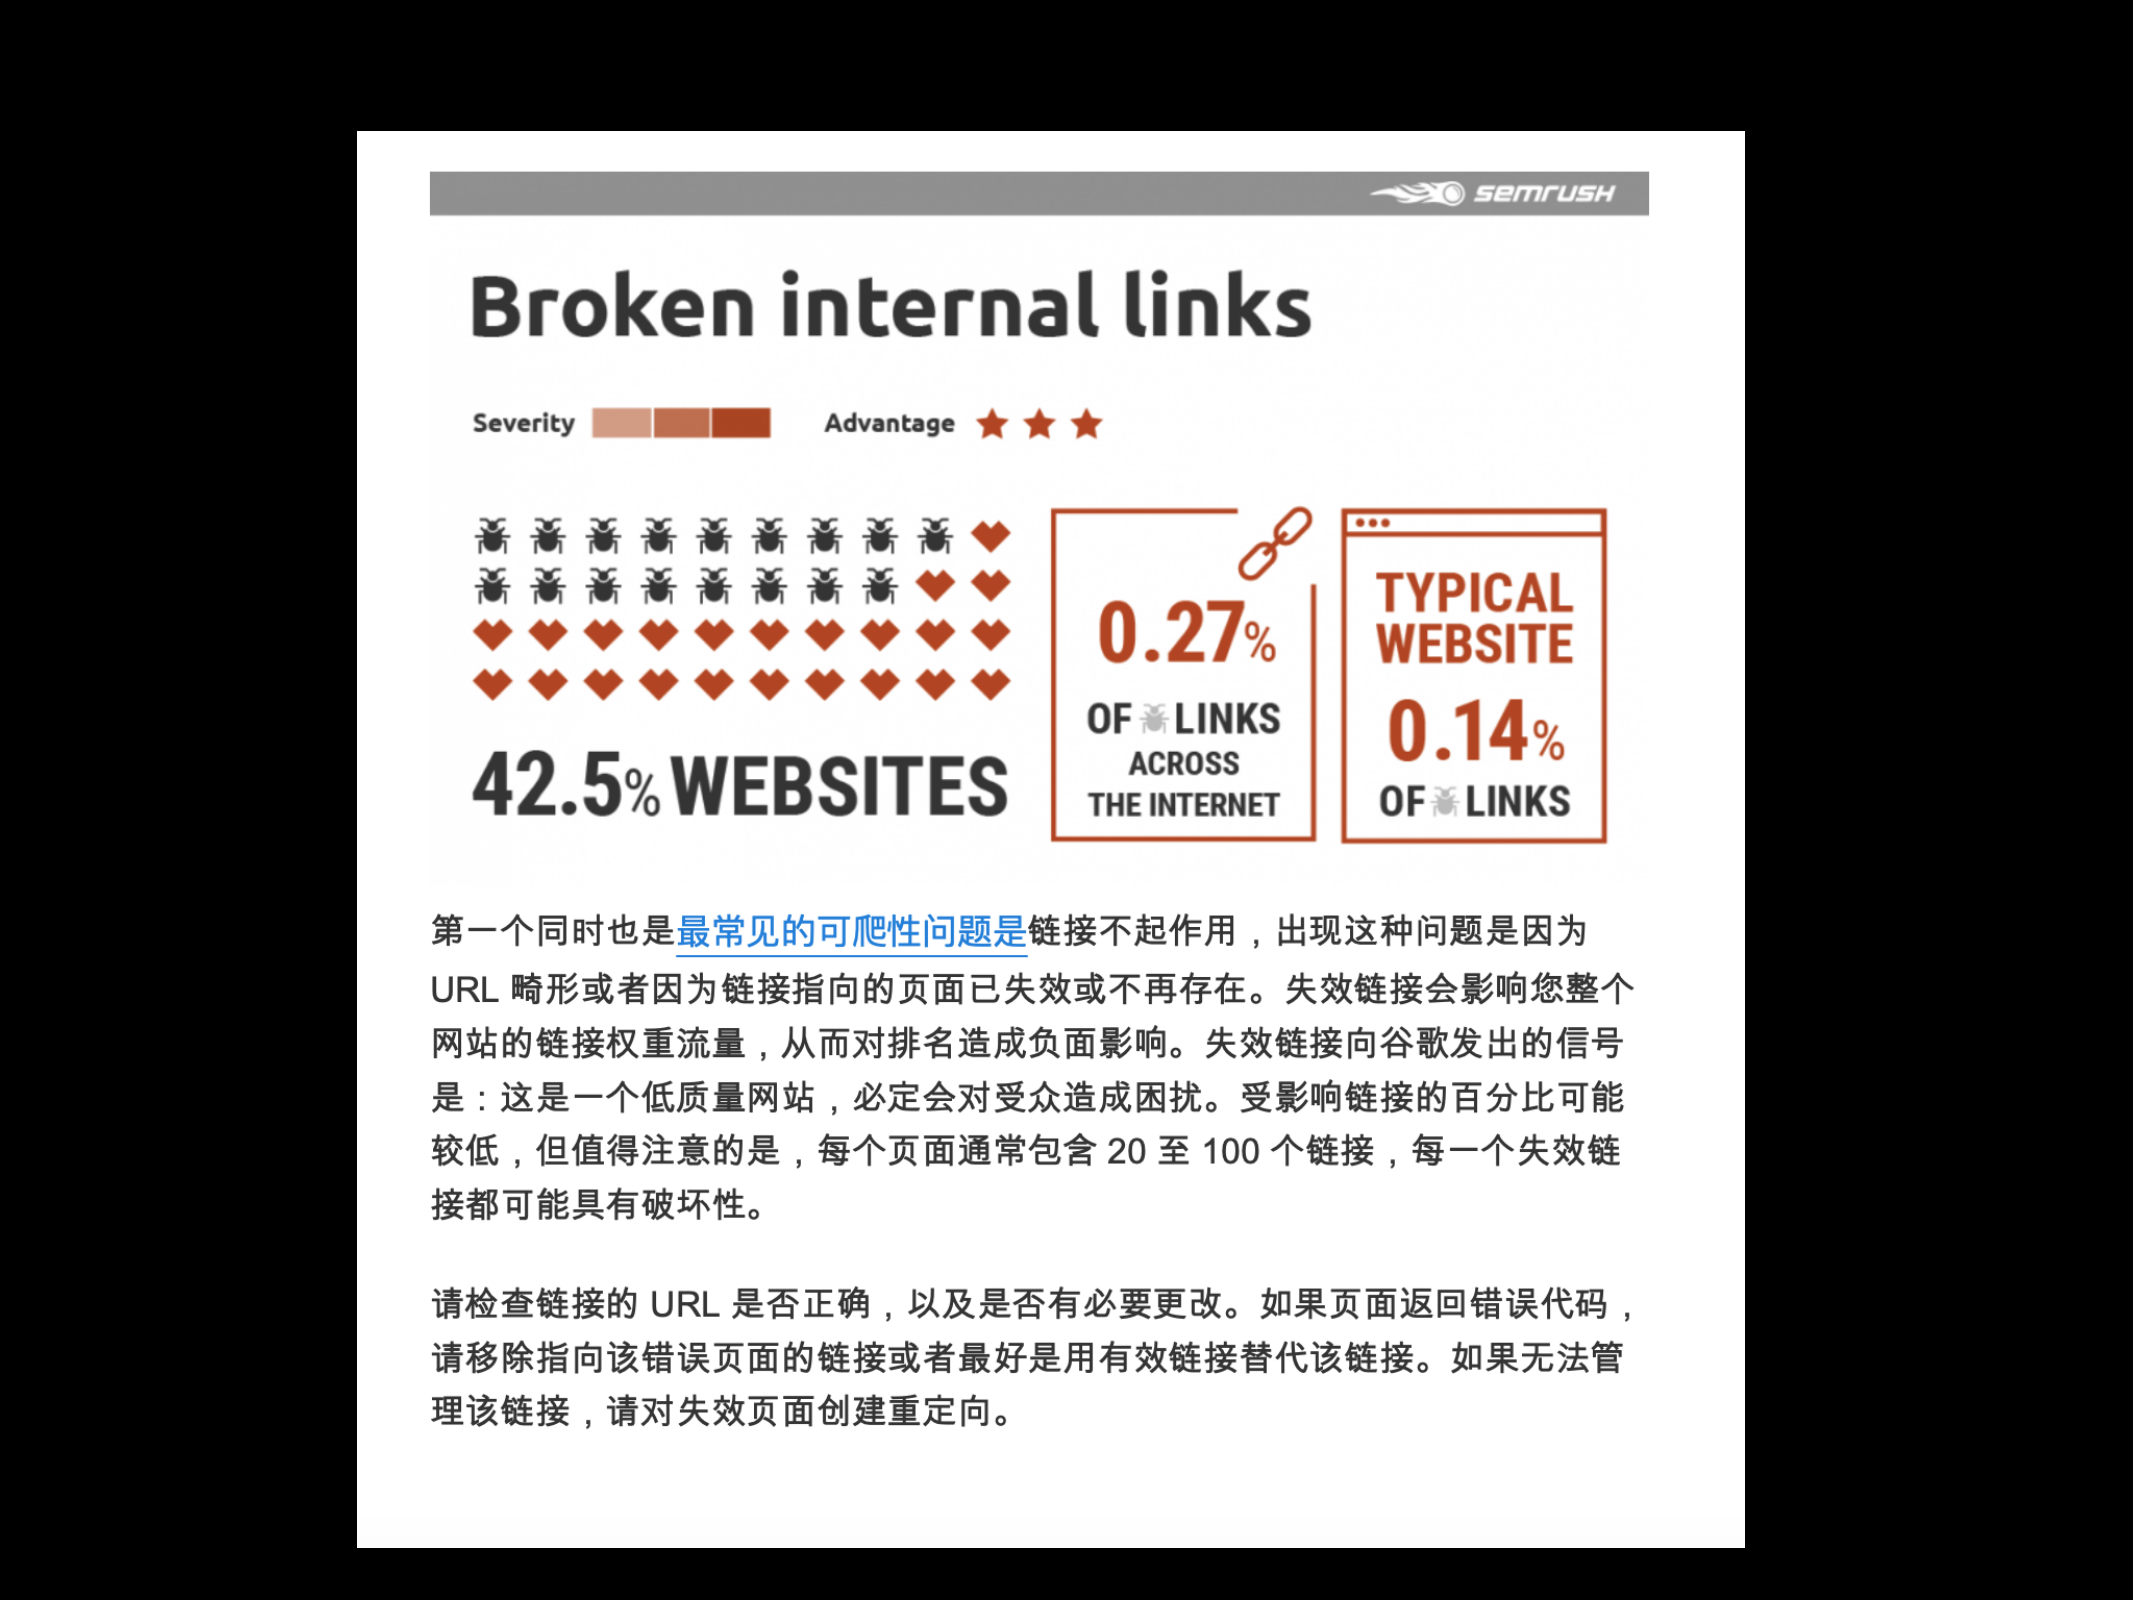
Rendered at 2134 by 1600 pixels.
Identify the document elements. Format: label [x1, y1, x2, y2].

picture [357, 131, 1745, 1549]
